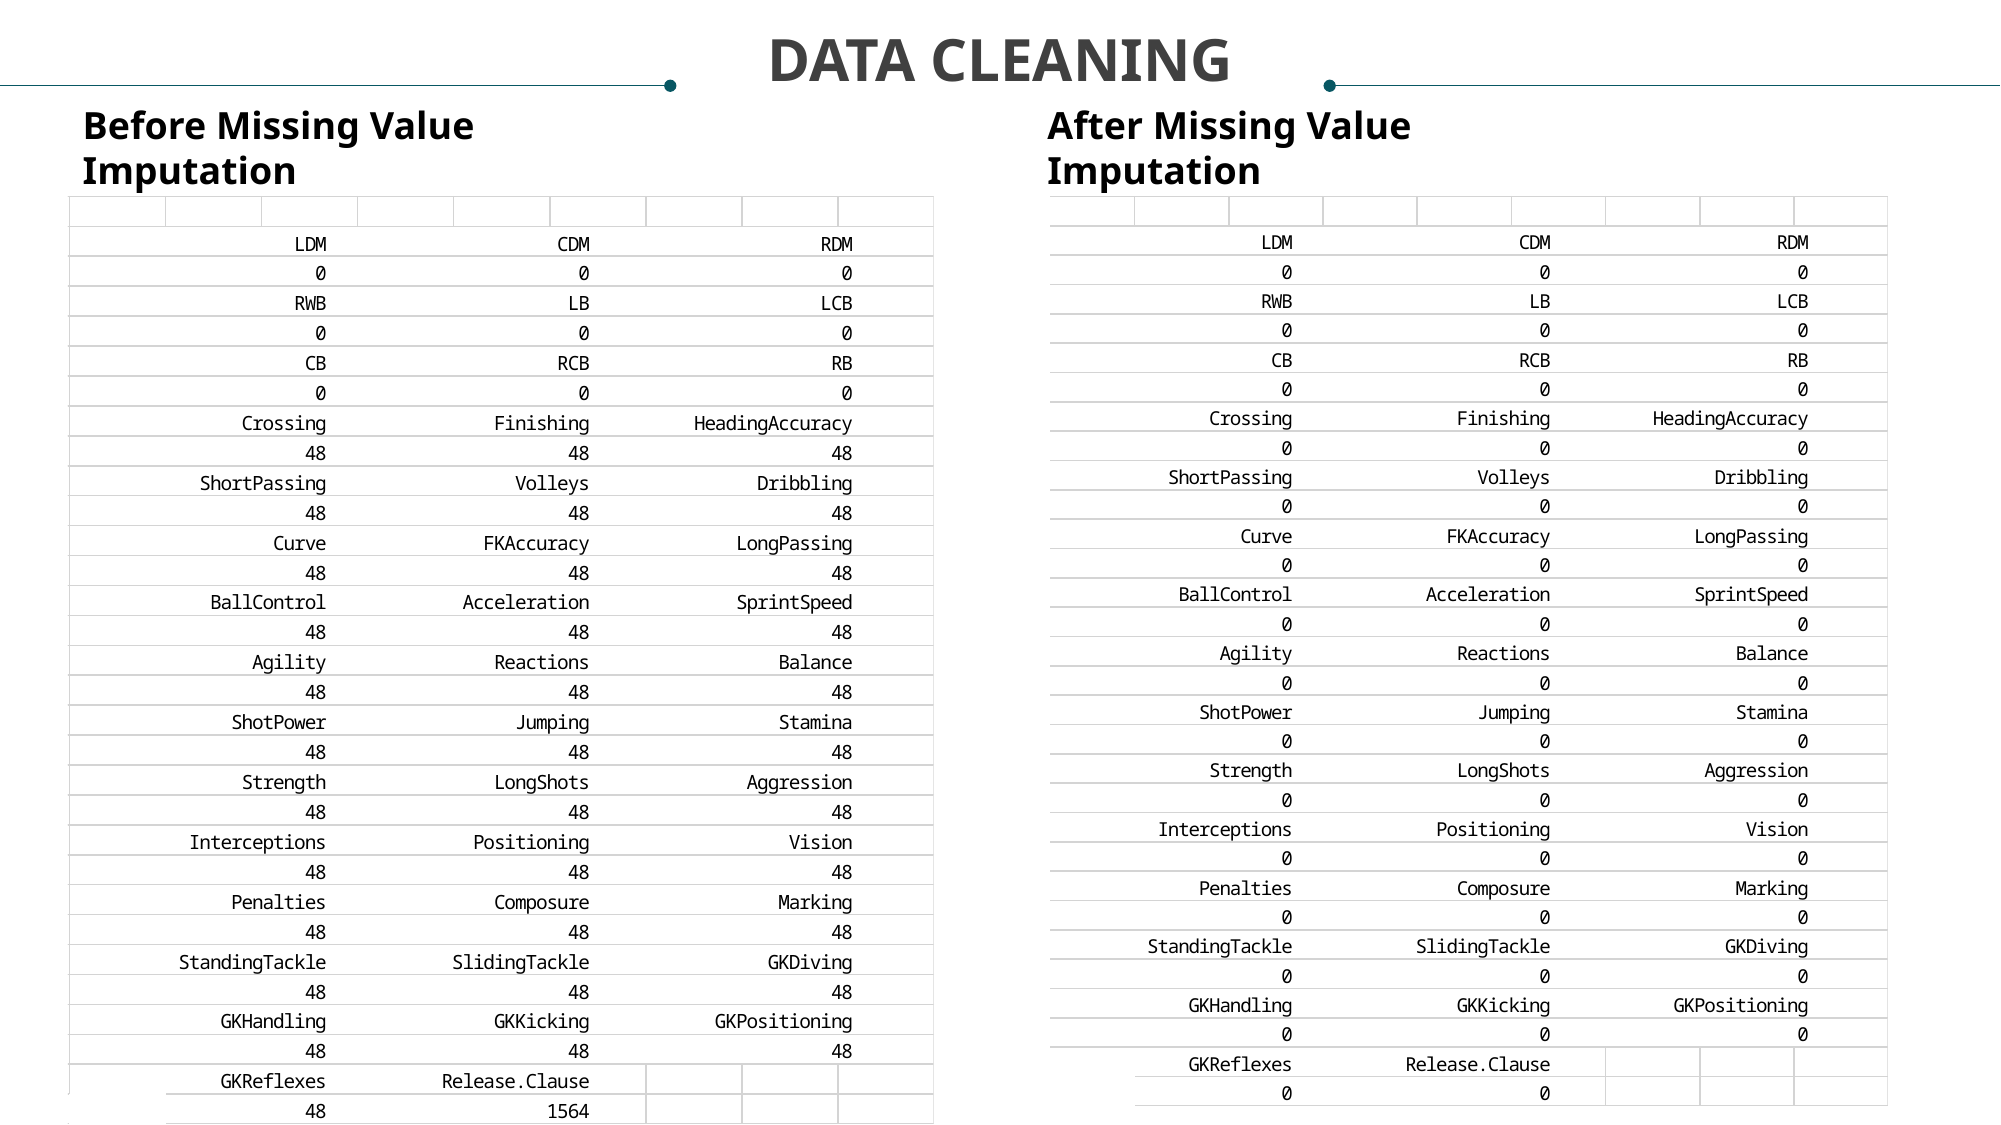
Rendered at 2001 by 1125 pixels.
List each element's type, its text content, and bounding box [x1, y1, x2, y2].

text_box After Missing Value Imputation [1032, 94, 1582, 200]
text_box DATA CLEANING [37, 31, 1963, 95]
text_box Before Missing Value Imputation [67, 94, 618, 195]
picture [67, 195, 935, 1125]
picture [1049, 195, 1890, 1107]
